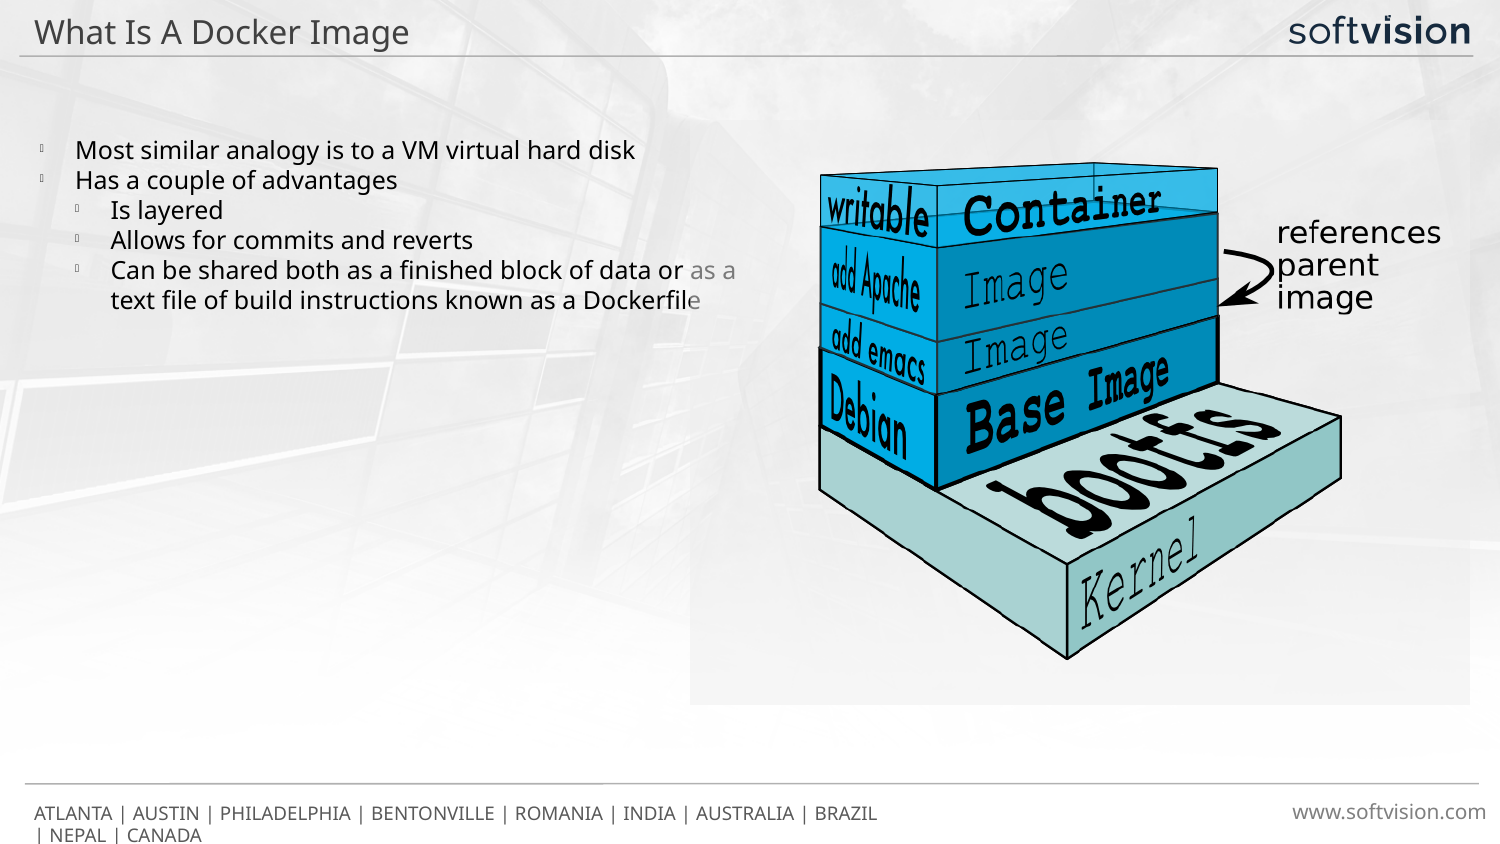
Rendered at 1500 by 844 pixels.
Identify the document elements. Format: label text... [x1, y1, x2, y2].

chart [569, 82, 1500, 750]
picture [689, 119, 1471, 706]
text_box www.softvision.com [1277, 791, 1500, 832]
picture [0, 0, 1500, 844]
text_box ATLANTA | AUSTIN | PHILADELPHIA | BENTONVILLE | ROMANIA | INDIA | AUSTRALIA | BRAZIL | NEPAL | CANADA [19, 793, 899, 844]
text_box What Is A Docker Image [19, 3, 600, 59]
text_box Most similar analogy is to a VM virtual hard disk Has a couple of advantages Is layered Allows for commits and reverts Can be shared both as a finished block of data or as a text file of build instructions known as a Dockerfile [24, 127, 564, 172]
